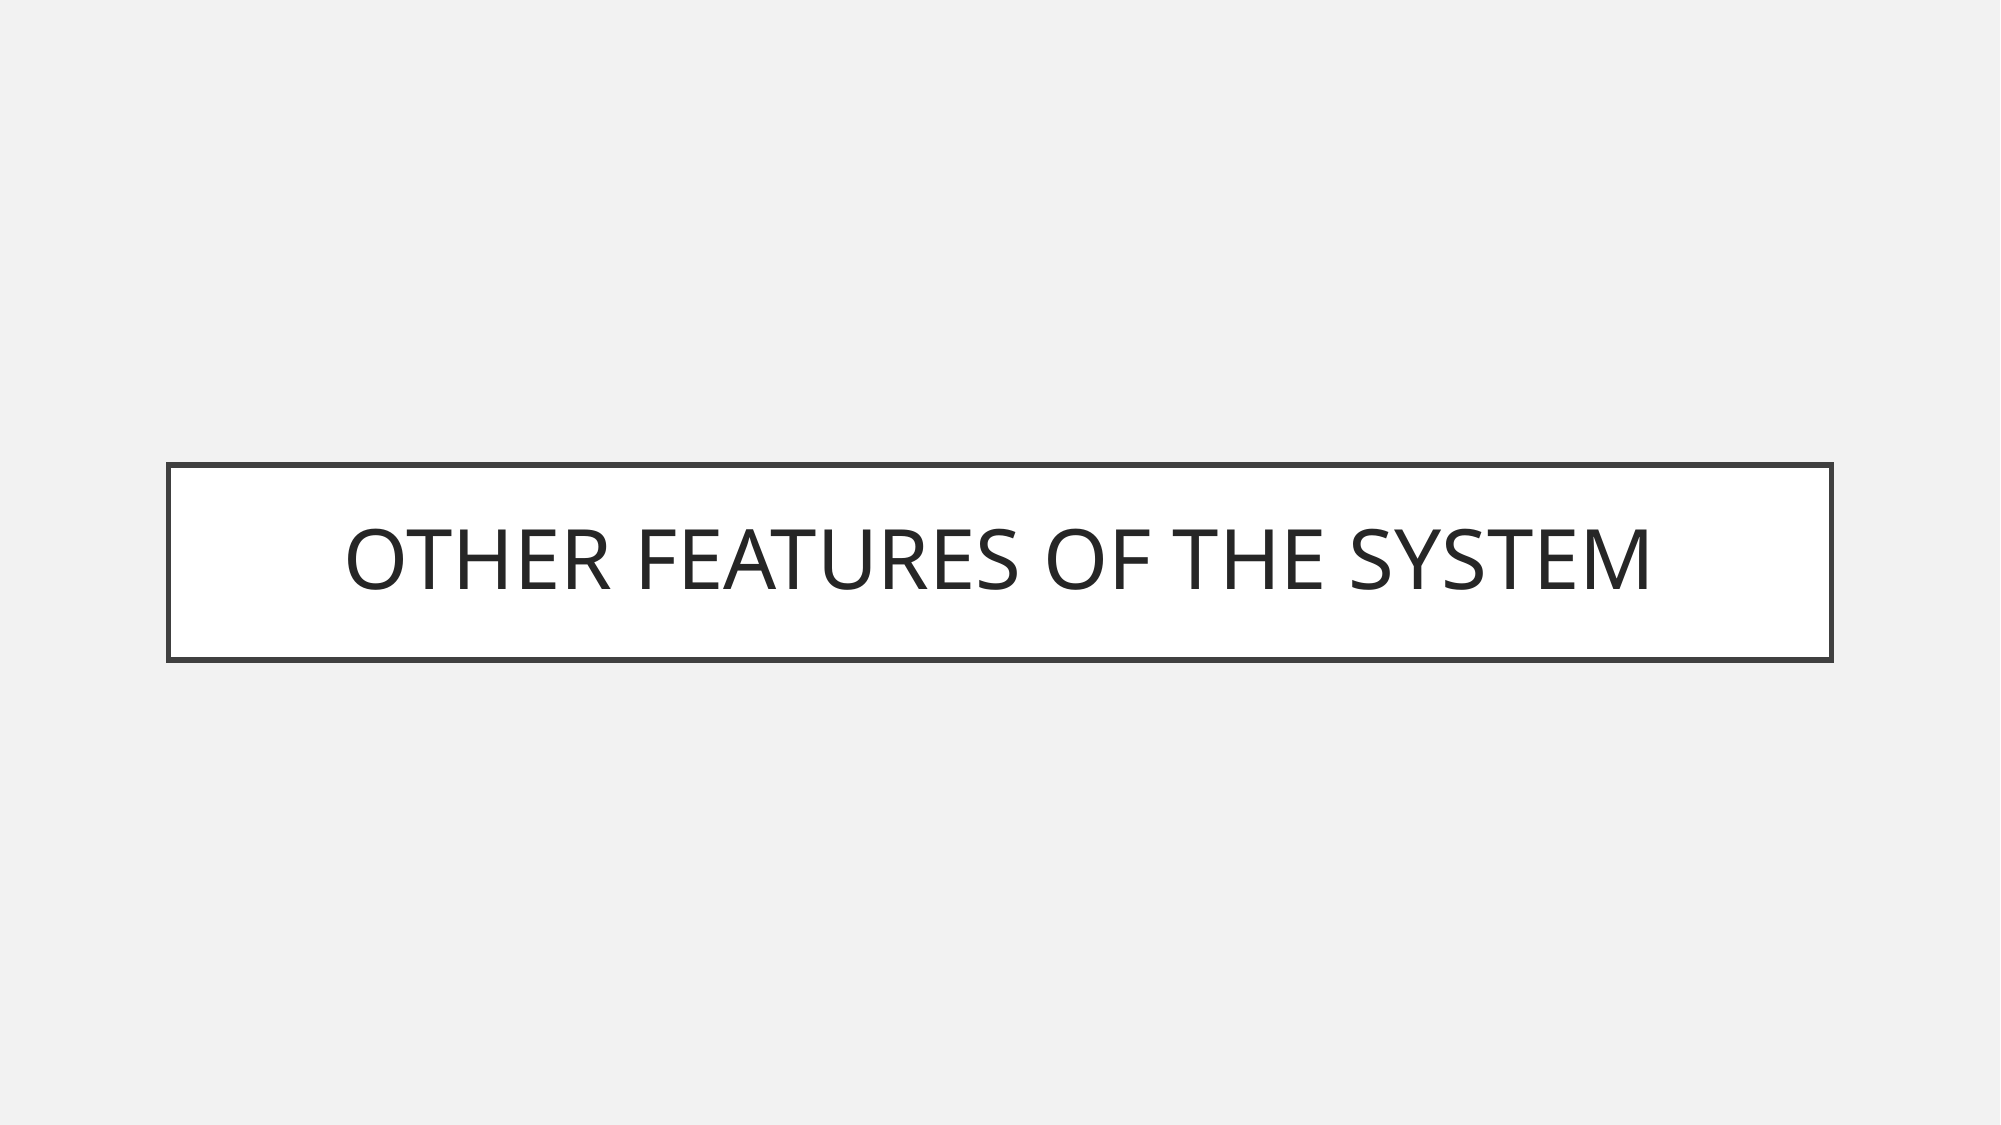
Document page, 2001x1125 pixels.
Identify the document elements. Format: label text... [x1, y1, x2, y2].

title OTHER FEATURES OF THE SYSTEM [166, 462, 1834, 663]
